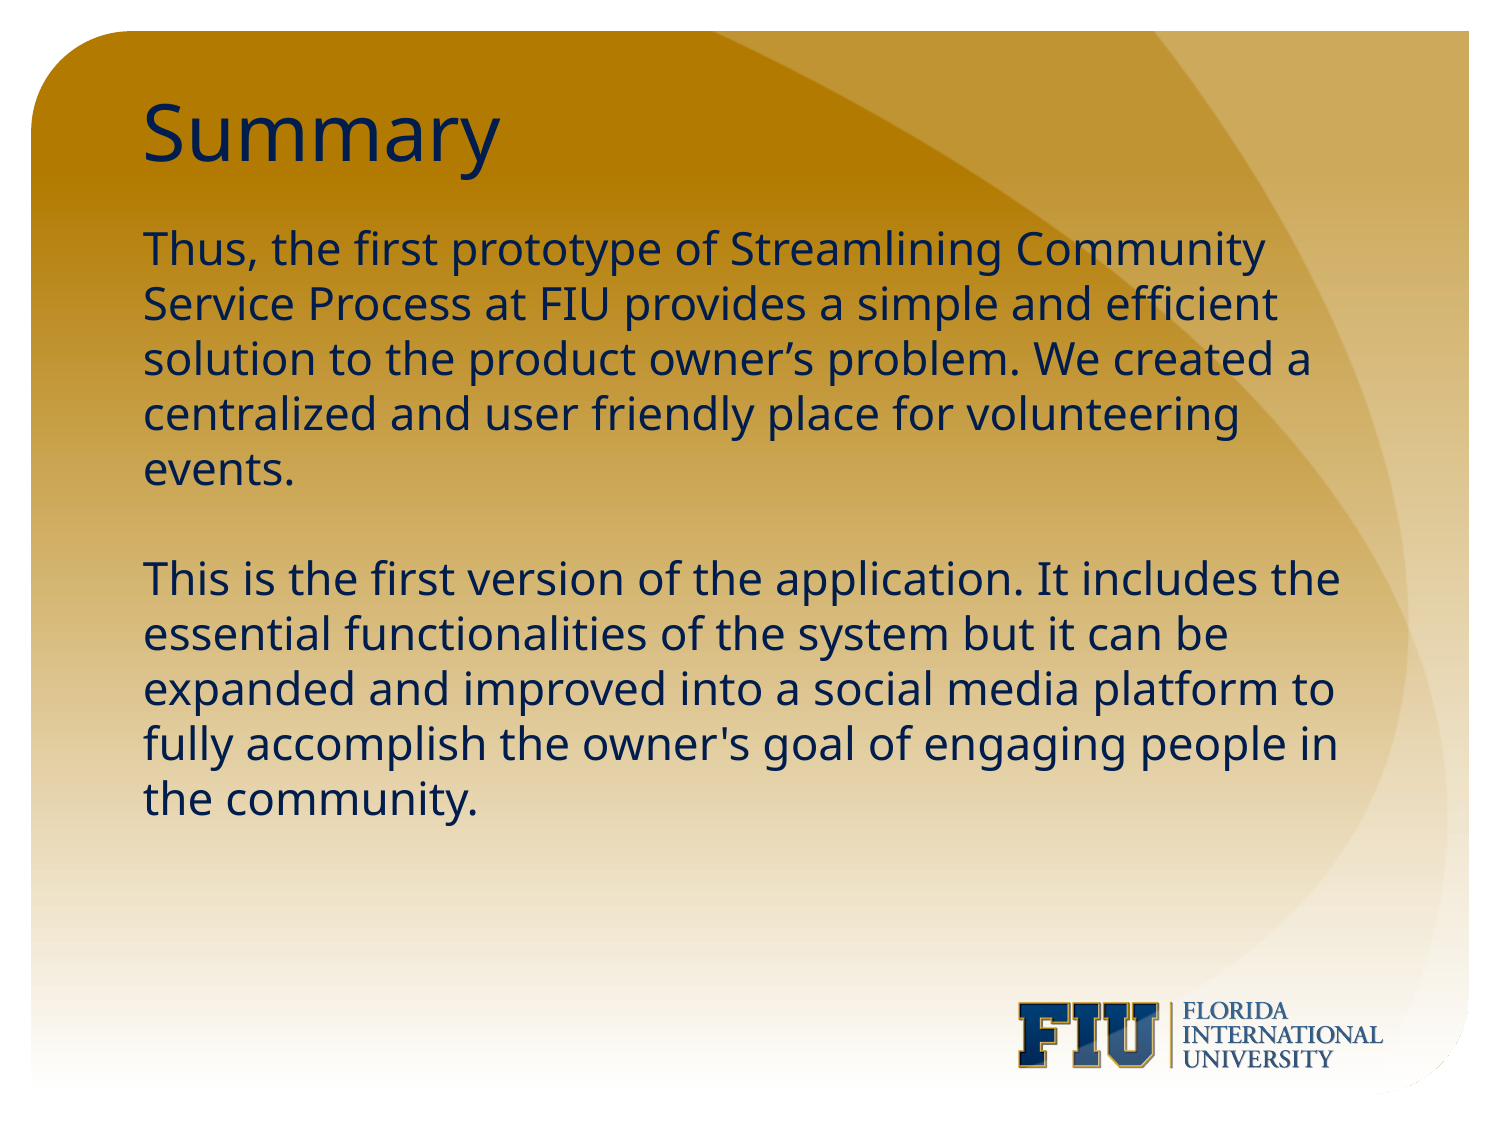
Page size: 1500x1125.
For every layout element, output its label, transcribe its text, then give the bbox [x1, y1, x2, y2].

list Thus, the first prototype of Streamlining Community Service Process at FIU provides a simple and efficient solution to the product owner’s problem. We created a centralized and user friendly place for volunteering events. This is the first version of the application. It includes the essential functionalities of the system but it can be expanded and improved into a social media platform to fully accomplish the owner's goal of engaging people in the community. [127, 205, 1408, 834]
title Summary [127, 63, 1372, 193]
picture [24, 30, 1473, 1094]
